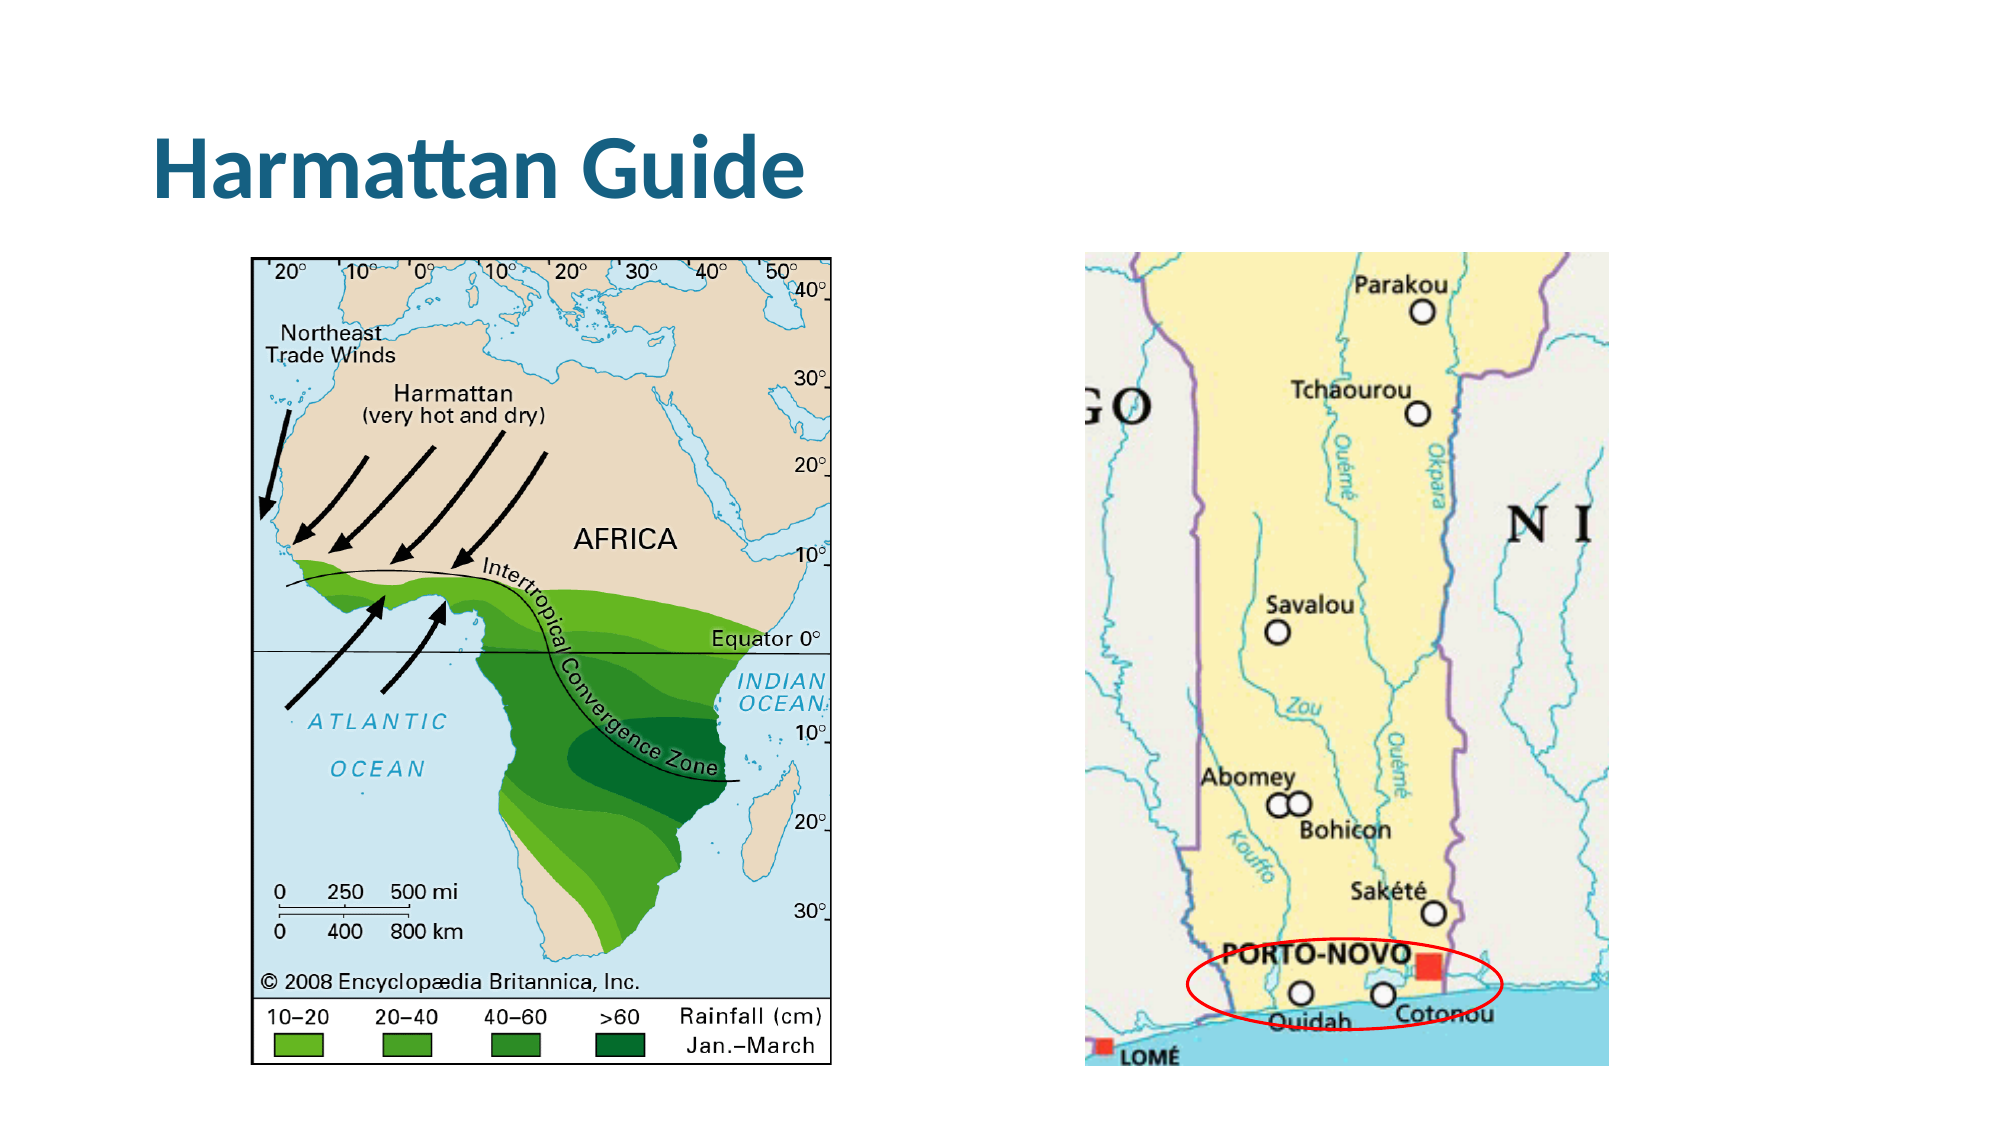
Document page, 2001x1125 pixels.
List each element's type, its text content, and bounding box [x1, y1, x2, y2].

picture [220, 256, 833, 1066]
picture [1084, 252, 1610, 1066]
title Harmattan Guide [137, 59, 1863, 278]
